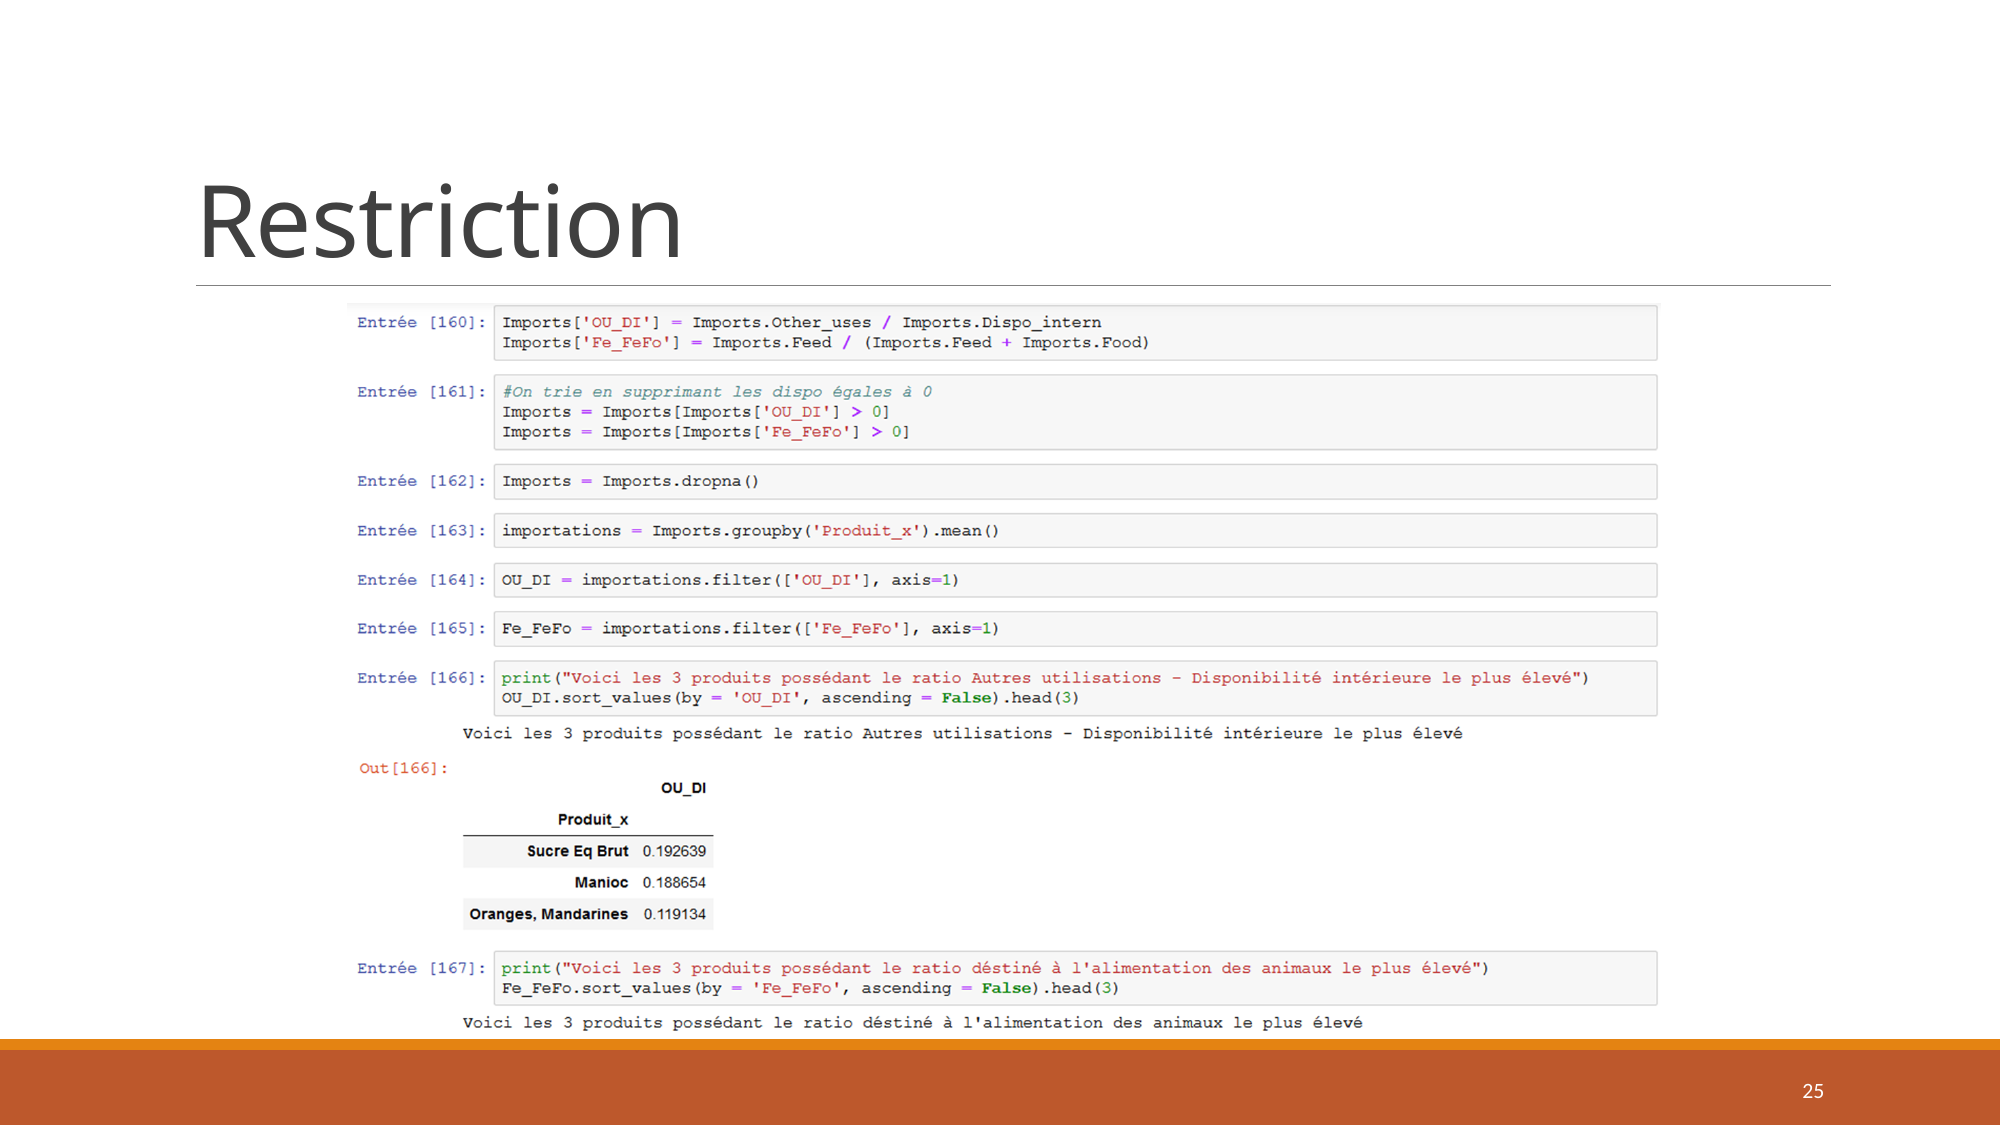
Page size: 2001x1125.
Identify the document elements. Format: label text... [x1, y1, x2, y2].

title Restriction [180, 47, 1830, 285]
picture [346, 302, 1662, 1036]
slide_number 25 [1624, 1059, 1840, 1120]
